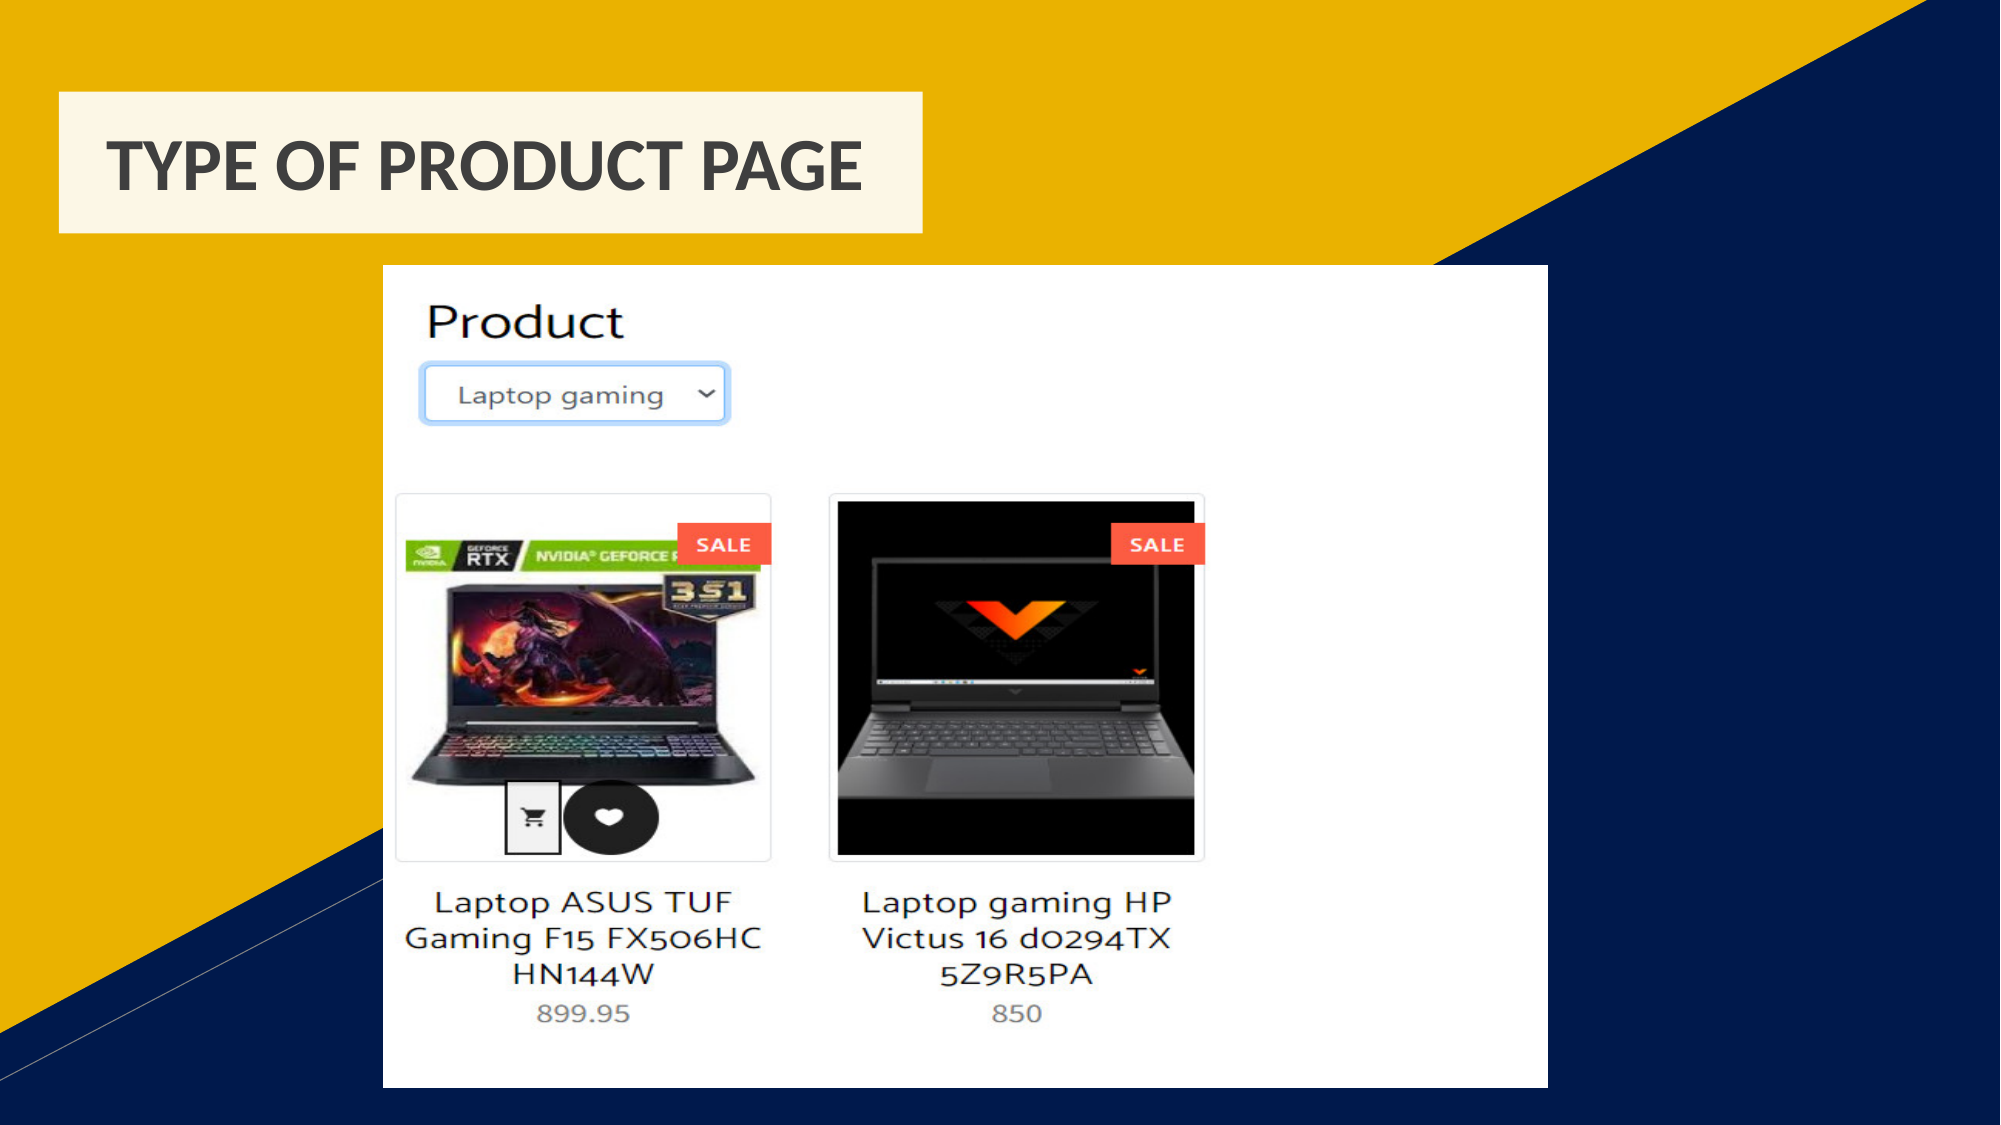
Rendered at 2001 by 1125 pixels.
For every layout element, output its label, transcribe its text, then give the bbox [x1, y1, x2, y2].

picture [383, 265, 1548, 1088]
title TYPE OF PRODUCT PAGE [58, 91, 923, 234]
